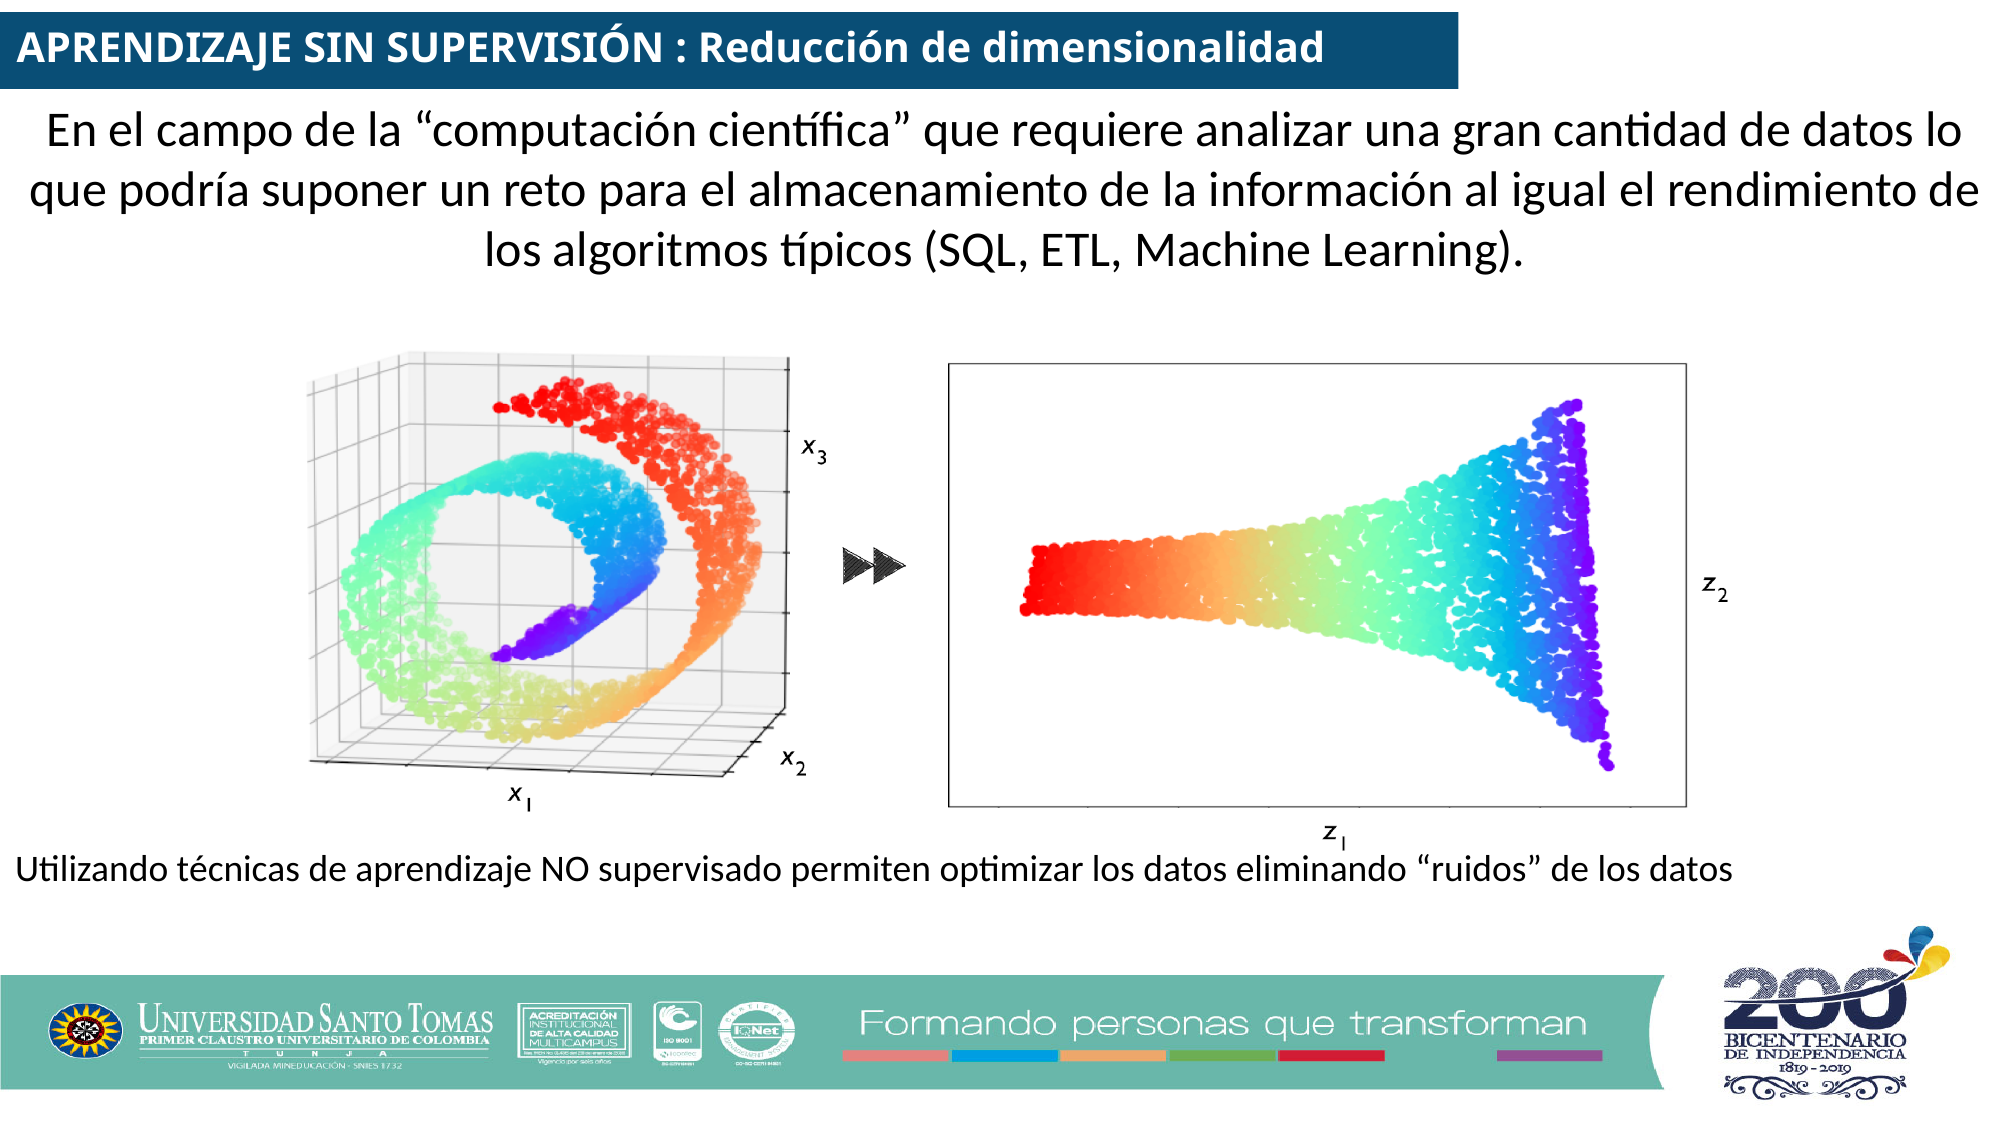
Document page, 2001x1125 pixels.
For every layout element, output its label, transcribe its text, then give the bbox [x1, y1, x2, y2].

picture [0, 89, 2000, 863]
picture [0, 1, 2000, 88]
text_box Utilizando técnicas de aprendizaje NO supervisado permiten optimizar los datos eliminando “ruidos” de los datos [0, 836, 2000, 897]
text_box APRENDIZAJE SIN SUPERVISIÓN : Reducción de dimensionalidad [0, 12, 1459, 89]
text_box En el campo de la “computación científica” que requiere analizar una gran cantidad de datos lo que podría suponer un reto para el almacenamiento de la información al igual el rendimiento de los algoritmos típicos (SQL, ETL, Machine Learning). [10, 88, 2000, 284]
picture [0, 897, 2000, 1124]
